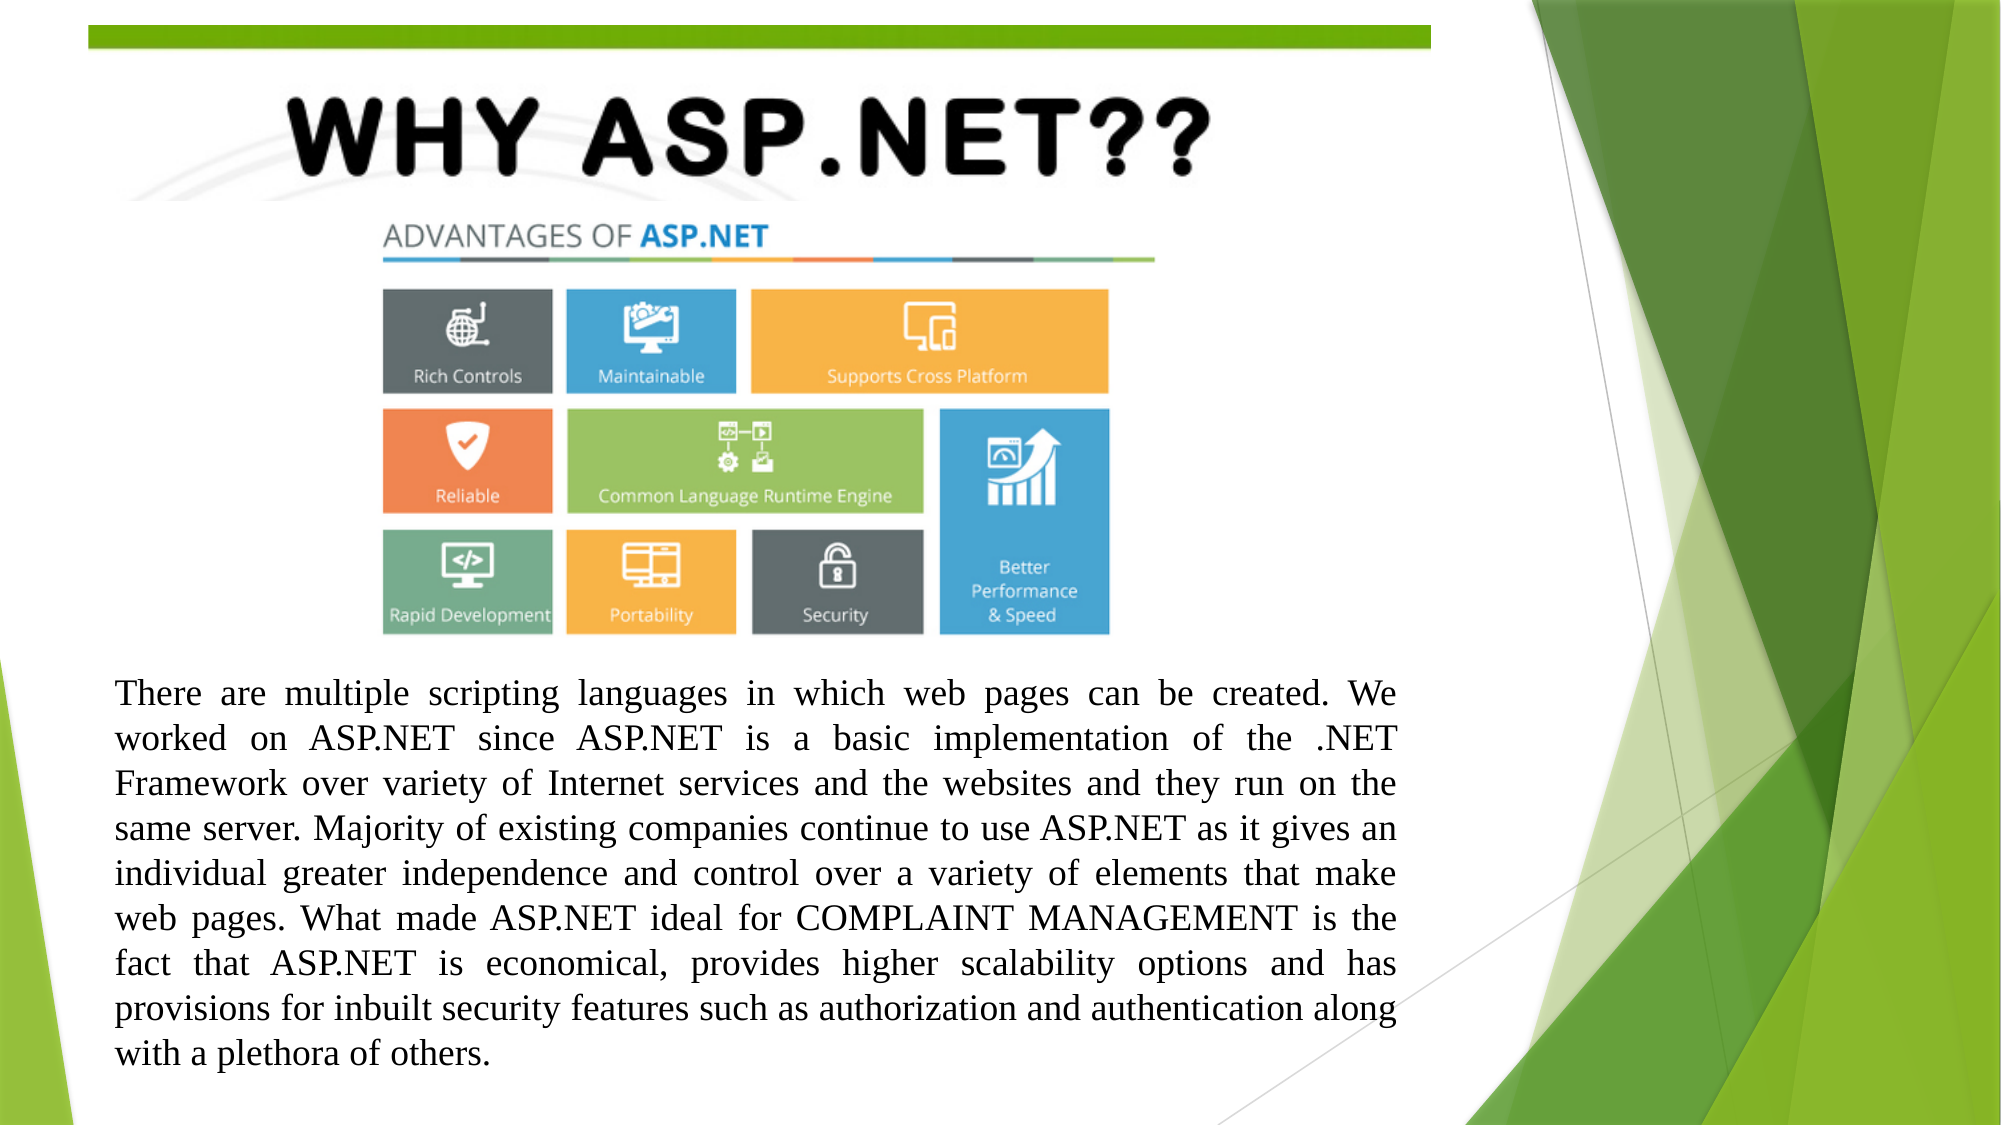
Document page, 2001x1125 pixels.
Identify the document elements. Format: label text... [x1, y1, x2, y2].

picture [357, 215, 1161, 646]
text_box There are multiple scripting languages in which web pages can be created. We worked on ASP.NET since ASP.NET is a basic implementation of the .NET Framework over variety of Internet services and the websites and they run on the same server. Majority of existing companies continue to use ASP.NET as it gives an individual greater independence and control over a variety of elements that make web pages. What made ASP.NET ideal for COMPLAINT MANAGEMENT is the fact that ASP.NET is economical, provides higher scalability options and has provisions for inbuilt security features such as authorization and authentication along with a plethora of others. [99, 310, 1414, 1081]
picture [87, 24, 1432, 201]
